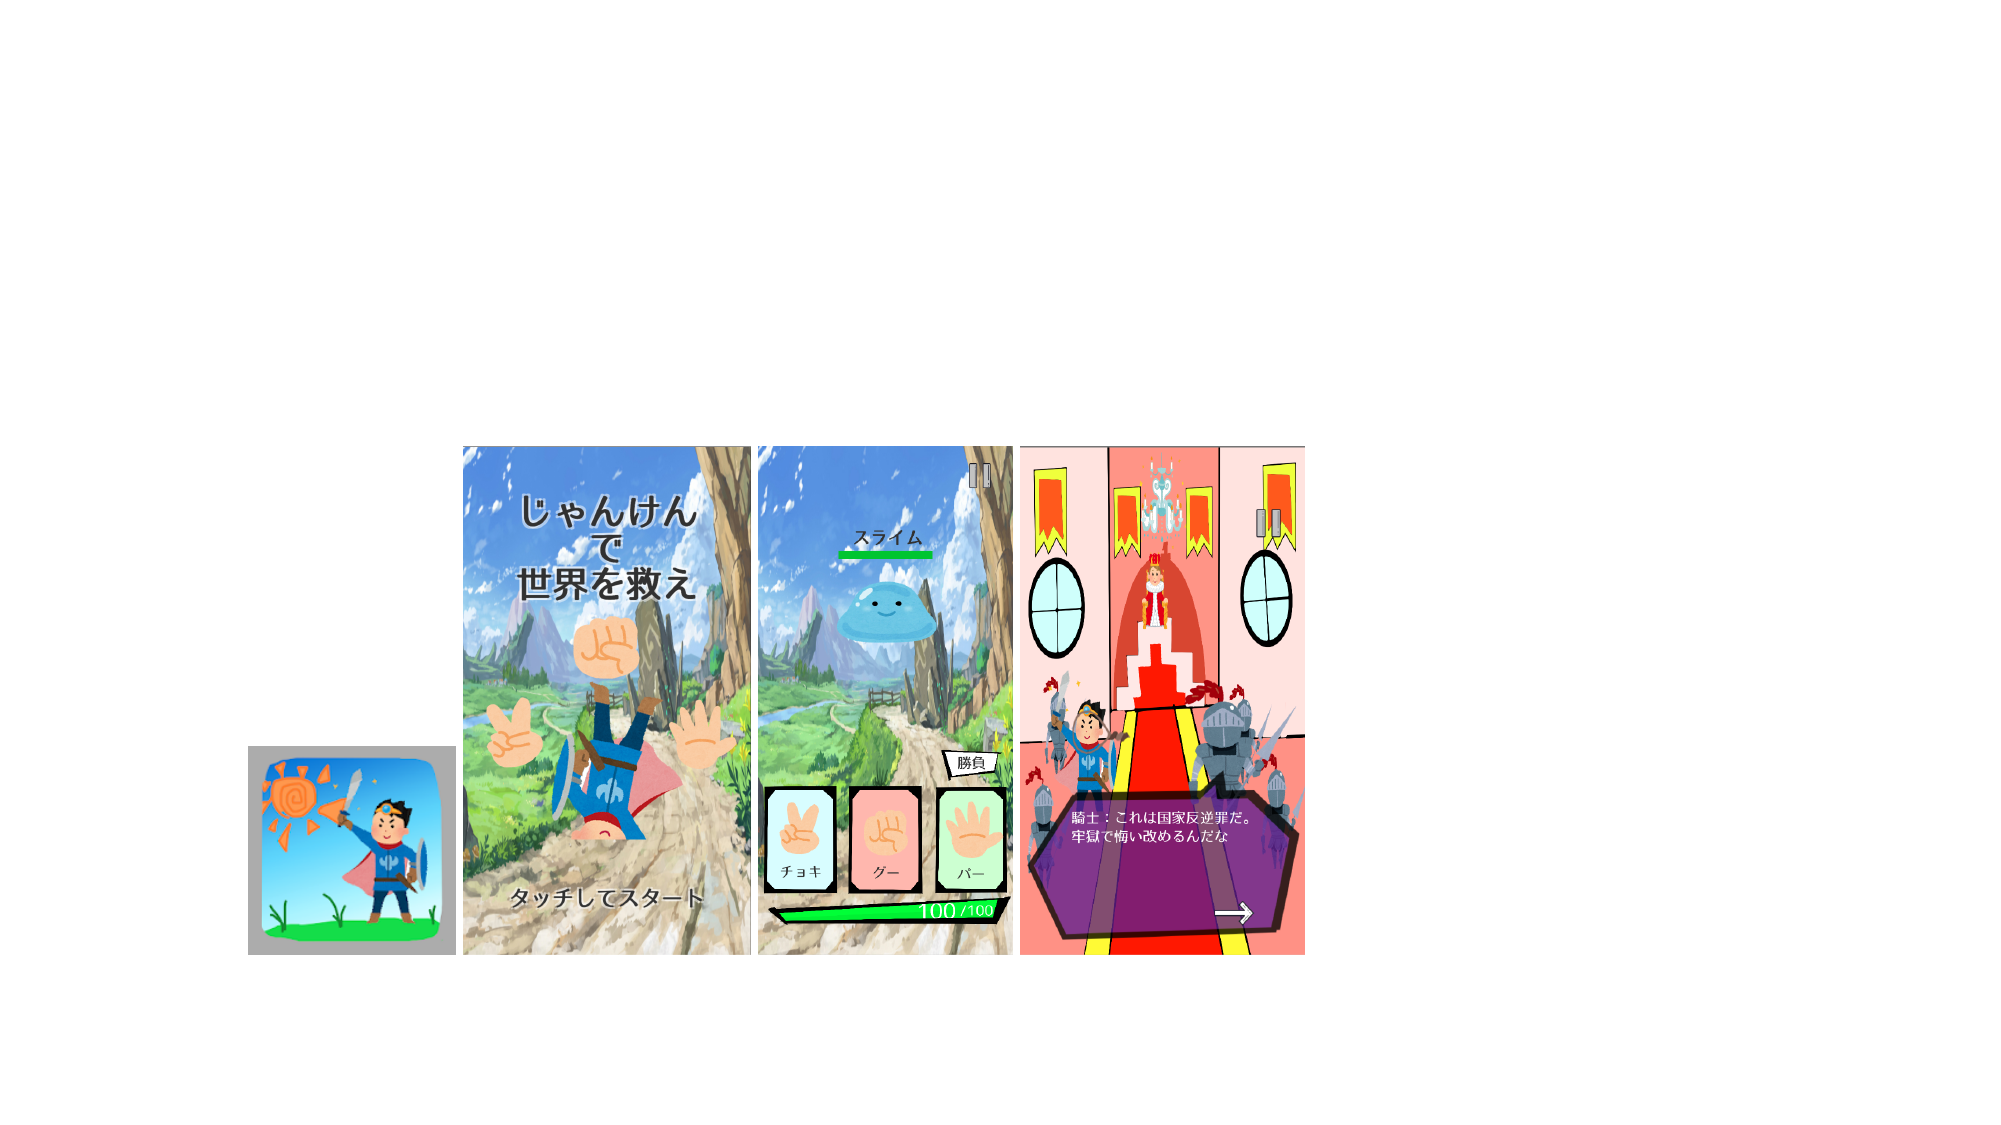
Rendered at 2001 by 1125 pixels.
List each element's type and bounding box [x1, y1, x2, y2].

picture [463, 446, 751, 955]
picture [248, 746, 456, 955]
picture [758, 446, 1013, 955]
picture [1020, 446, 1305, 955]
